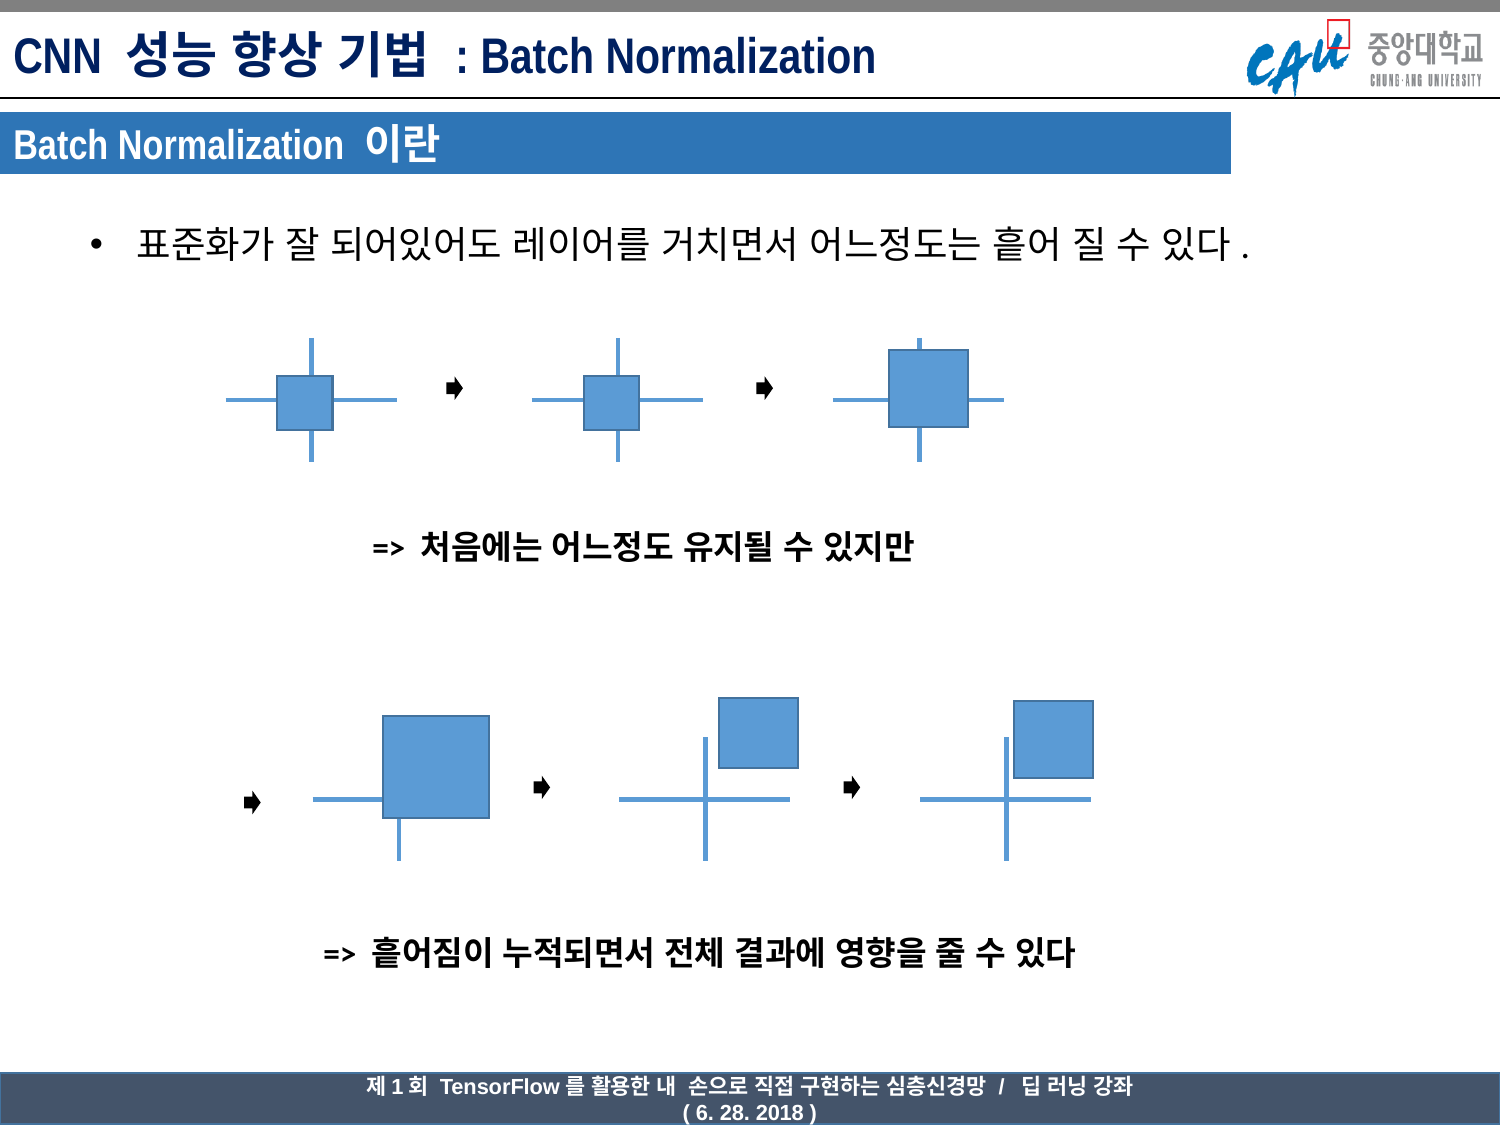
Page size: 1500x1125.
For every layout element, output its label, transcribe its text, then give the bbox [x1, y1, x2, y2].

text_box 표준화가 잘 되어있어도 레이어를 거치면서 어느정도는 흩어 질 수 있다. [74, 213, 1266, 274]
text_box => 흩어짐이 누적되면서 전체 결과에 영향을 줄 수 있다 [308, 924, 1172, 980]
text_box Batch Normalization 이란 [0, 112, 1231, 174]
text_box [312, 697, 1094, 862]
picture [1227, 5, 1500, 110]
text_box => 처음에는 어느정도 유지될 수 있지만 [357, 518, 931, 574]
text_box [243, 787, 262, 818]
text_box CNN 성능 향상 기법 : Batch Normalization [0, 4, 1173, 103]
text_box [225, 337, 1005, 462]
